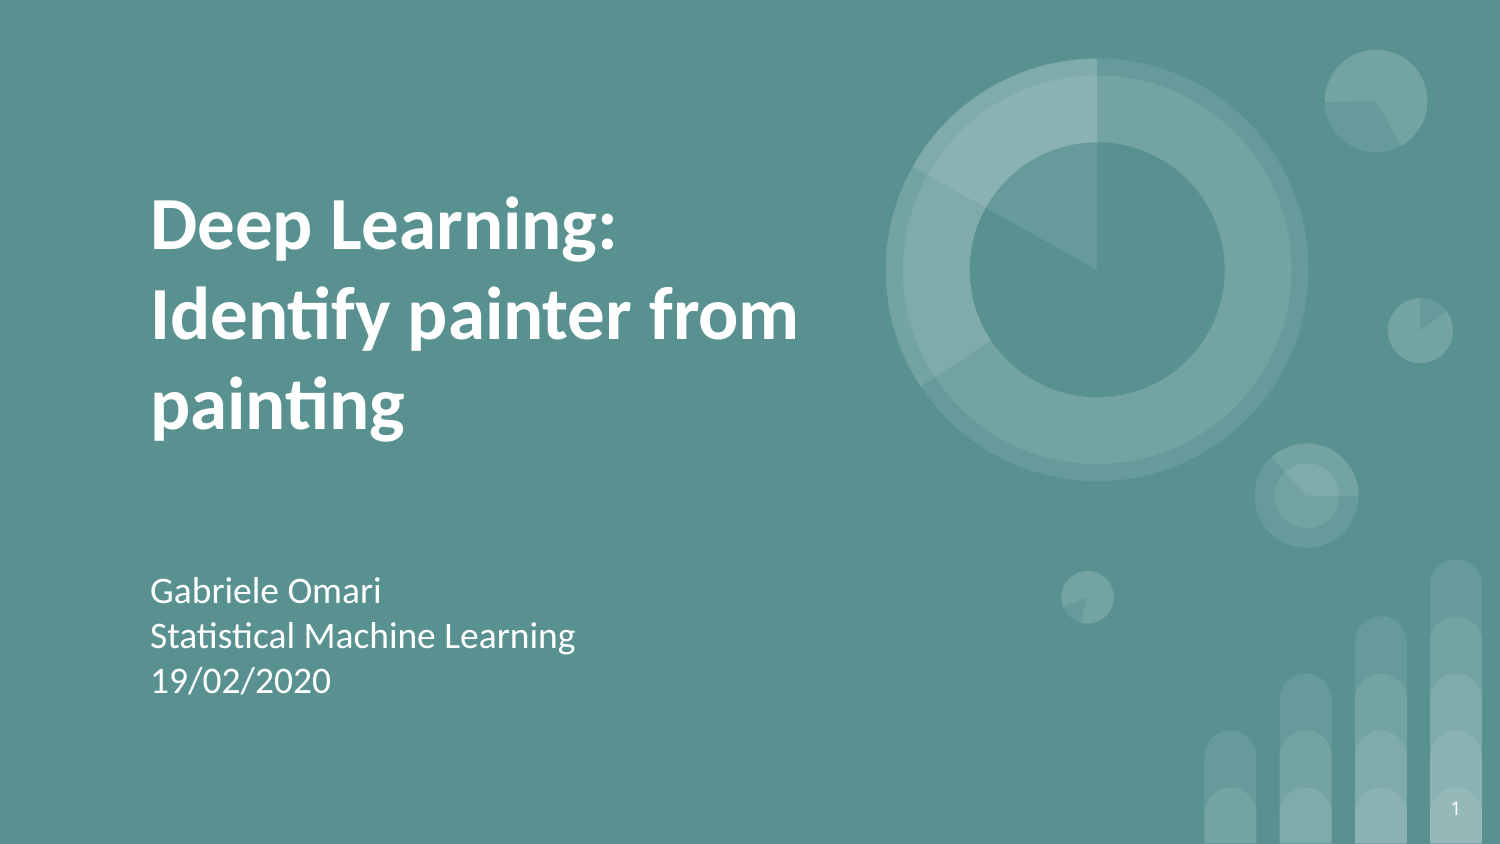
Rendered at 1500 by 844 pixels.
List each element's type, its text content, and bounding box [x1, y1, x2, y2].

title Deep Learning: Identify painter from painting [135, 165, 834, 454]
subtitle Gabriele Omari Statistical Machine Learning 19/02/2020 [135, 550, 834, 719]
slide_number ‹#› [1386, 777, 1477, 842]
